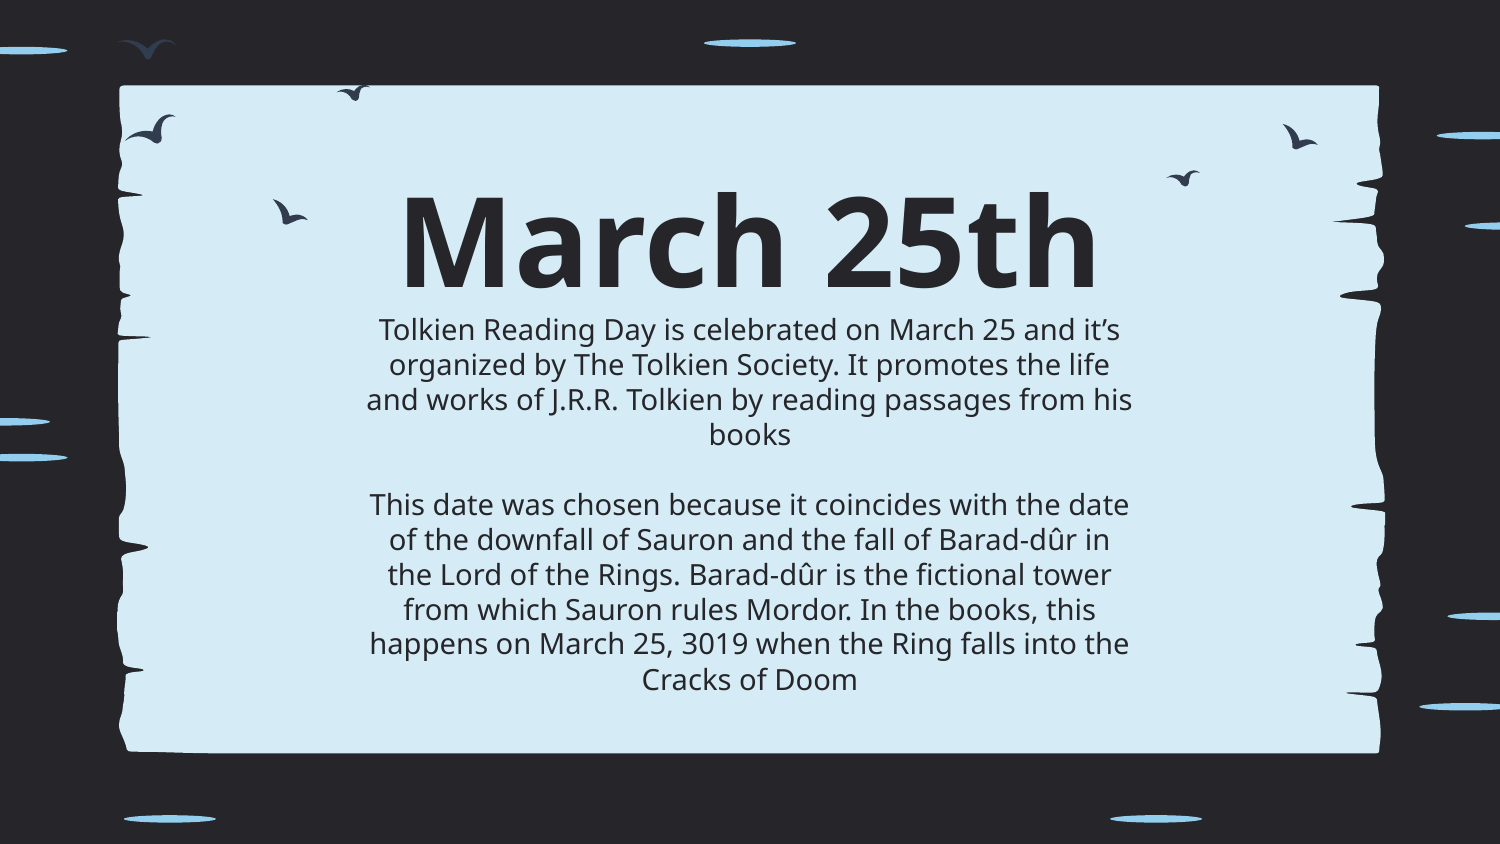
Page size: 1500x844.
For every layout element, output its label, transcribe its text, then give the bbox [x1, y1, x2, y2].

title March 25th [348, 156, 1152, 319]
subtitle Tolkien Reading Day is celebrated on March 25 and it’s organized by The Tolkien Society. It promotes the life and works of J.R.R. Tolkien by reading passages from his books This date was chosen because it coincides with the date of the downfall of Sauron and the fall of Barad-dûr in the Lord of the Rings. Barad-dûr is the fictional tower from which Sauron rules Mordor. In the books, this happens on March 25, 3019 when the Ring falls into the Cracks of Doom [348, 319, 1152, 688]
